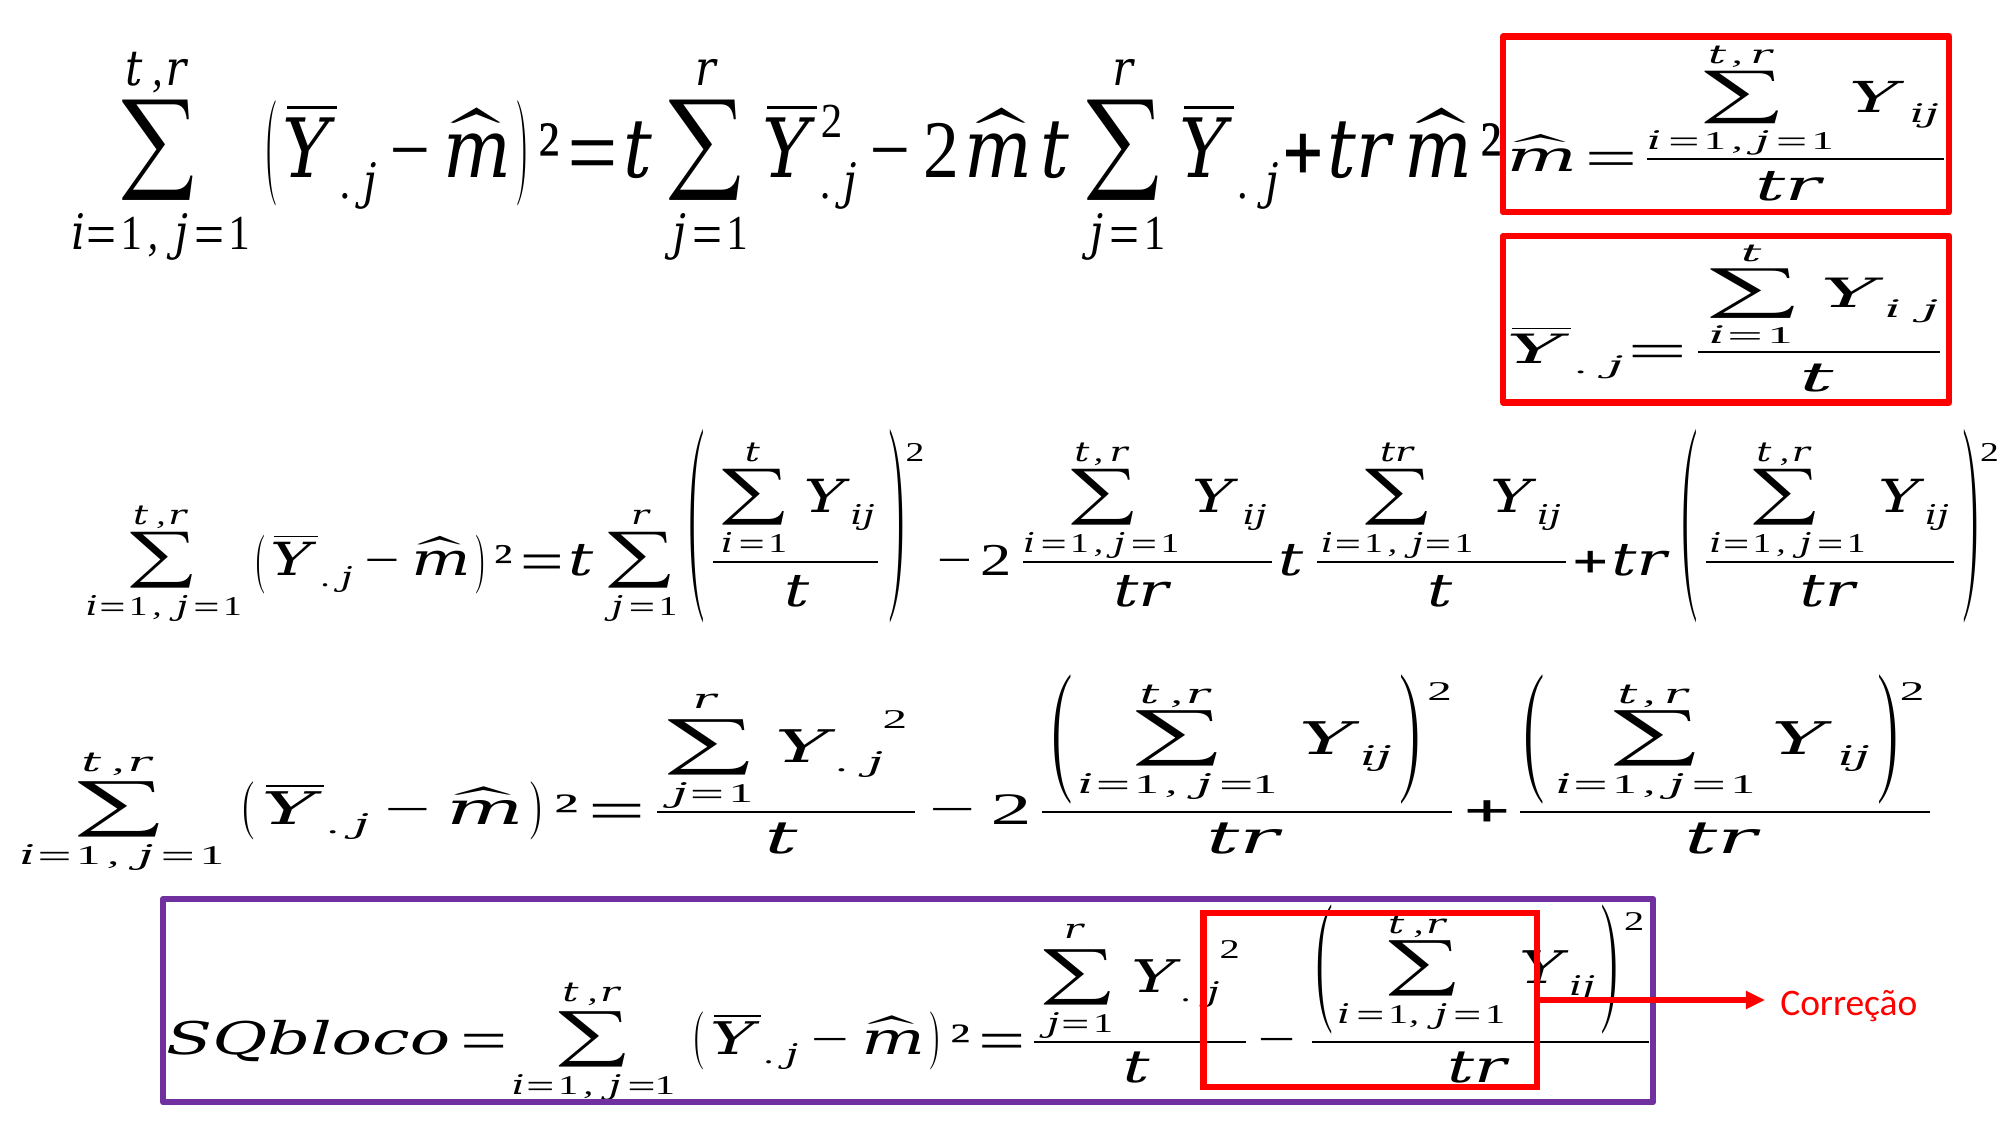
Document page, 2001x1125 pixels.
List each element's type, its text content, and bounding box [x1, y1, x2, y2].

text_box Correção [1765, 970, 1933, 1031]
text_box [1202, 912, 1538, 1088]
